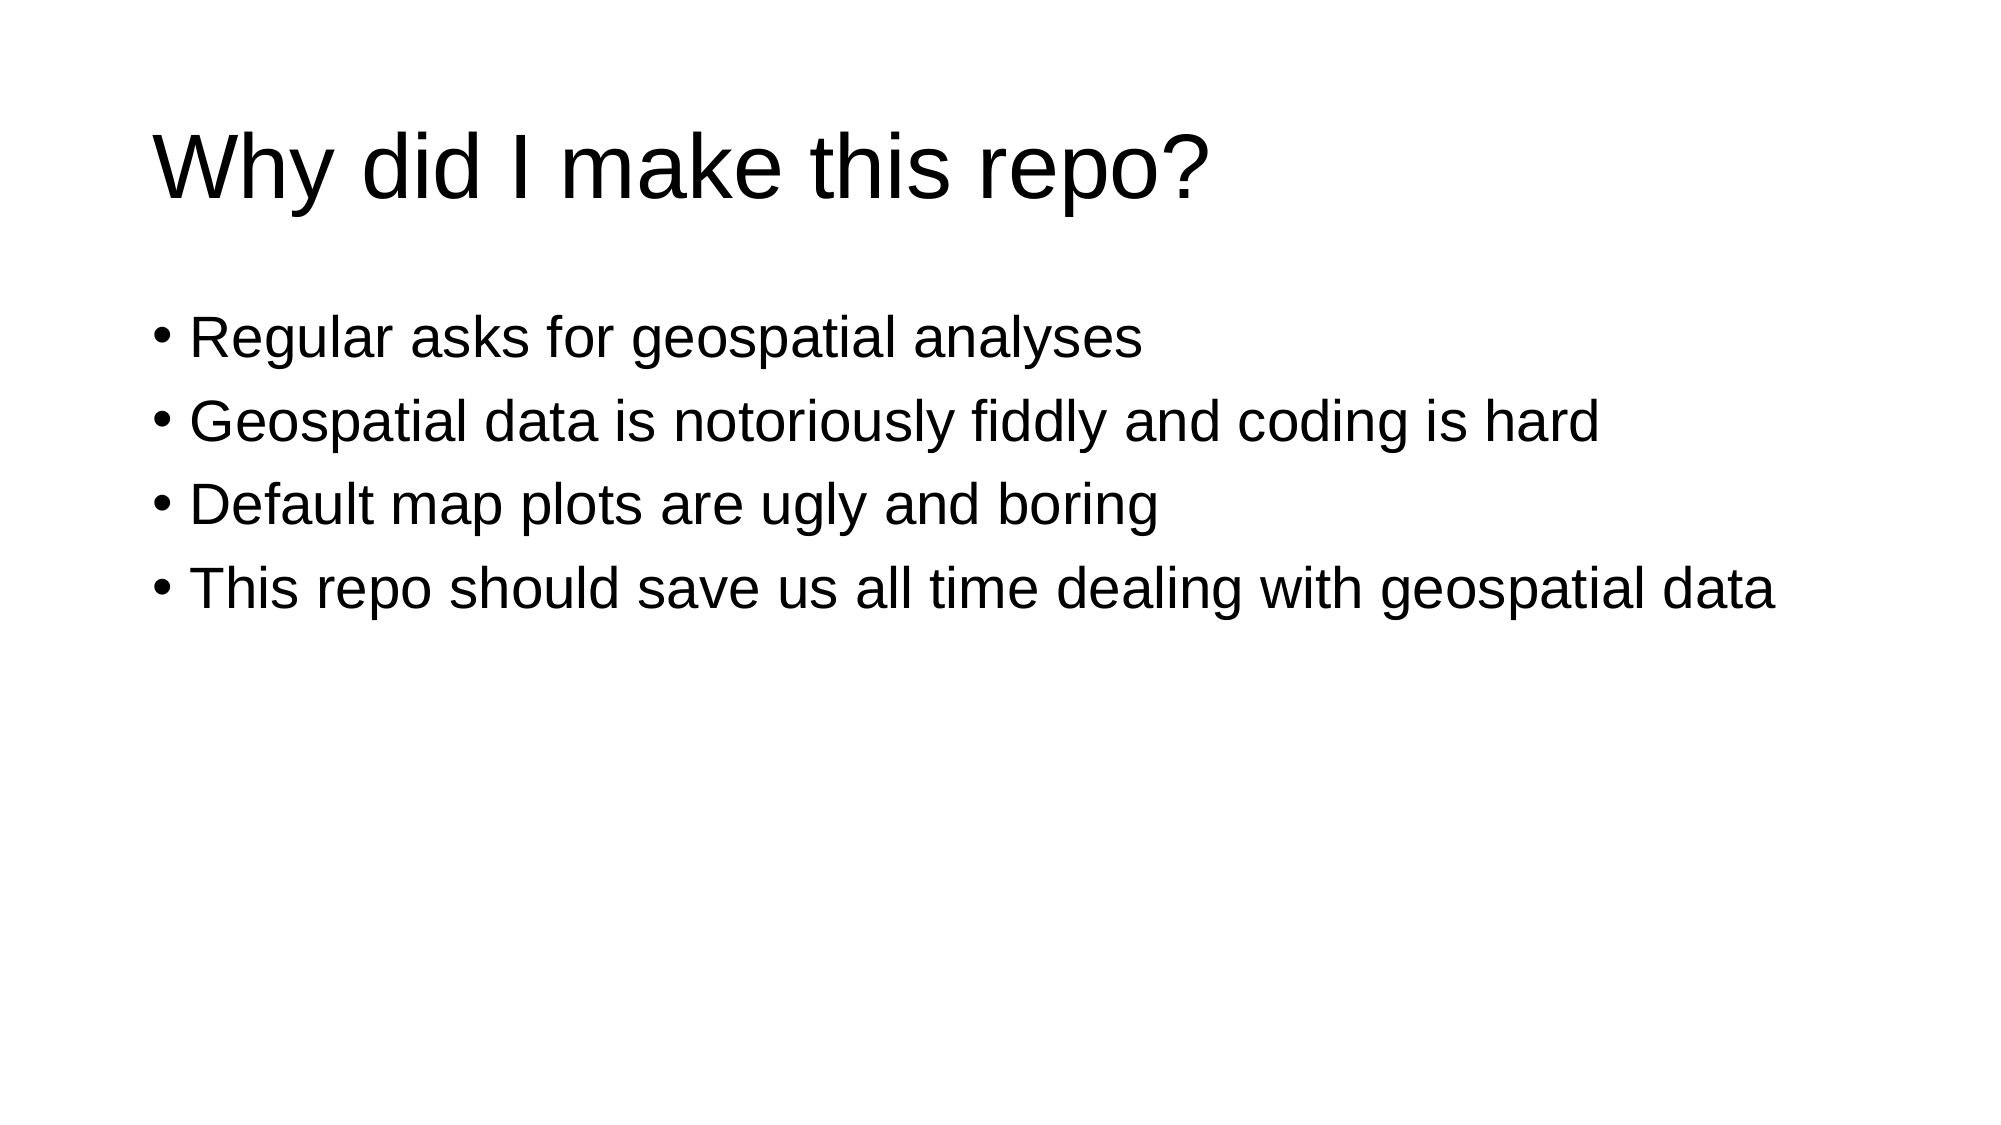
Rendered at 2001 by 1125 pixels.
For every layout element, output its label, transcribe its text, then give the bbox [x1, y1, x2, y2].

title Why did I make this repo? [137, 59, 1863, 278]
list Regular asks for geospatial analyses Geospatial data is notoriously fiddly and coding is hard Default map plots are ugly and boring This repo should save us all time dealing with geospatial data [137, 299, 1863, 1014]
